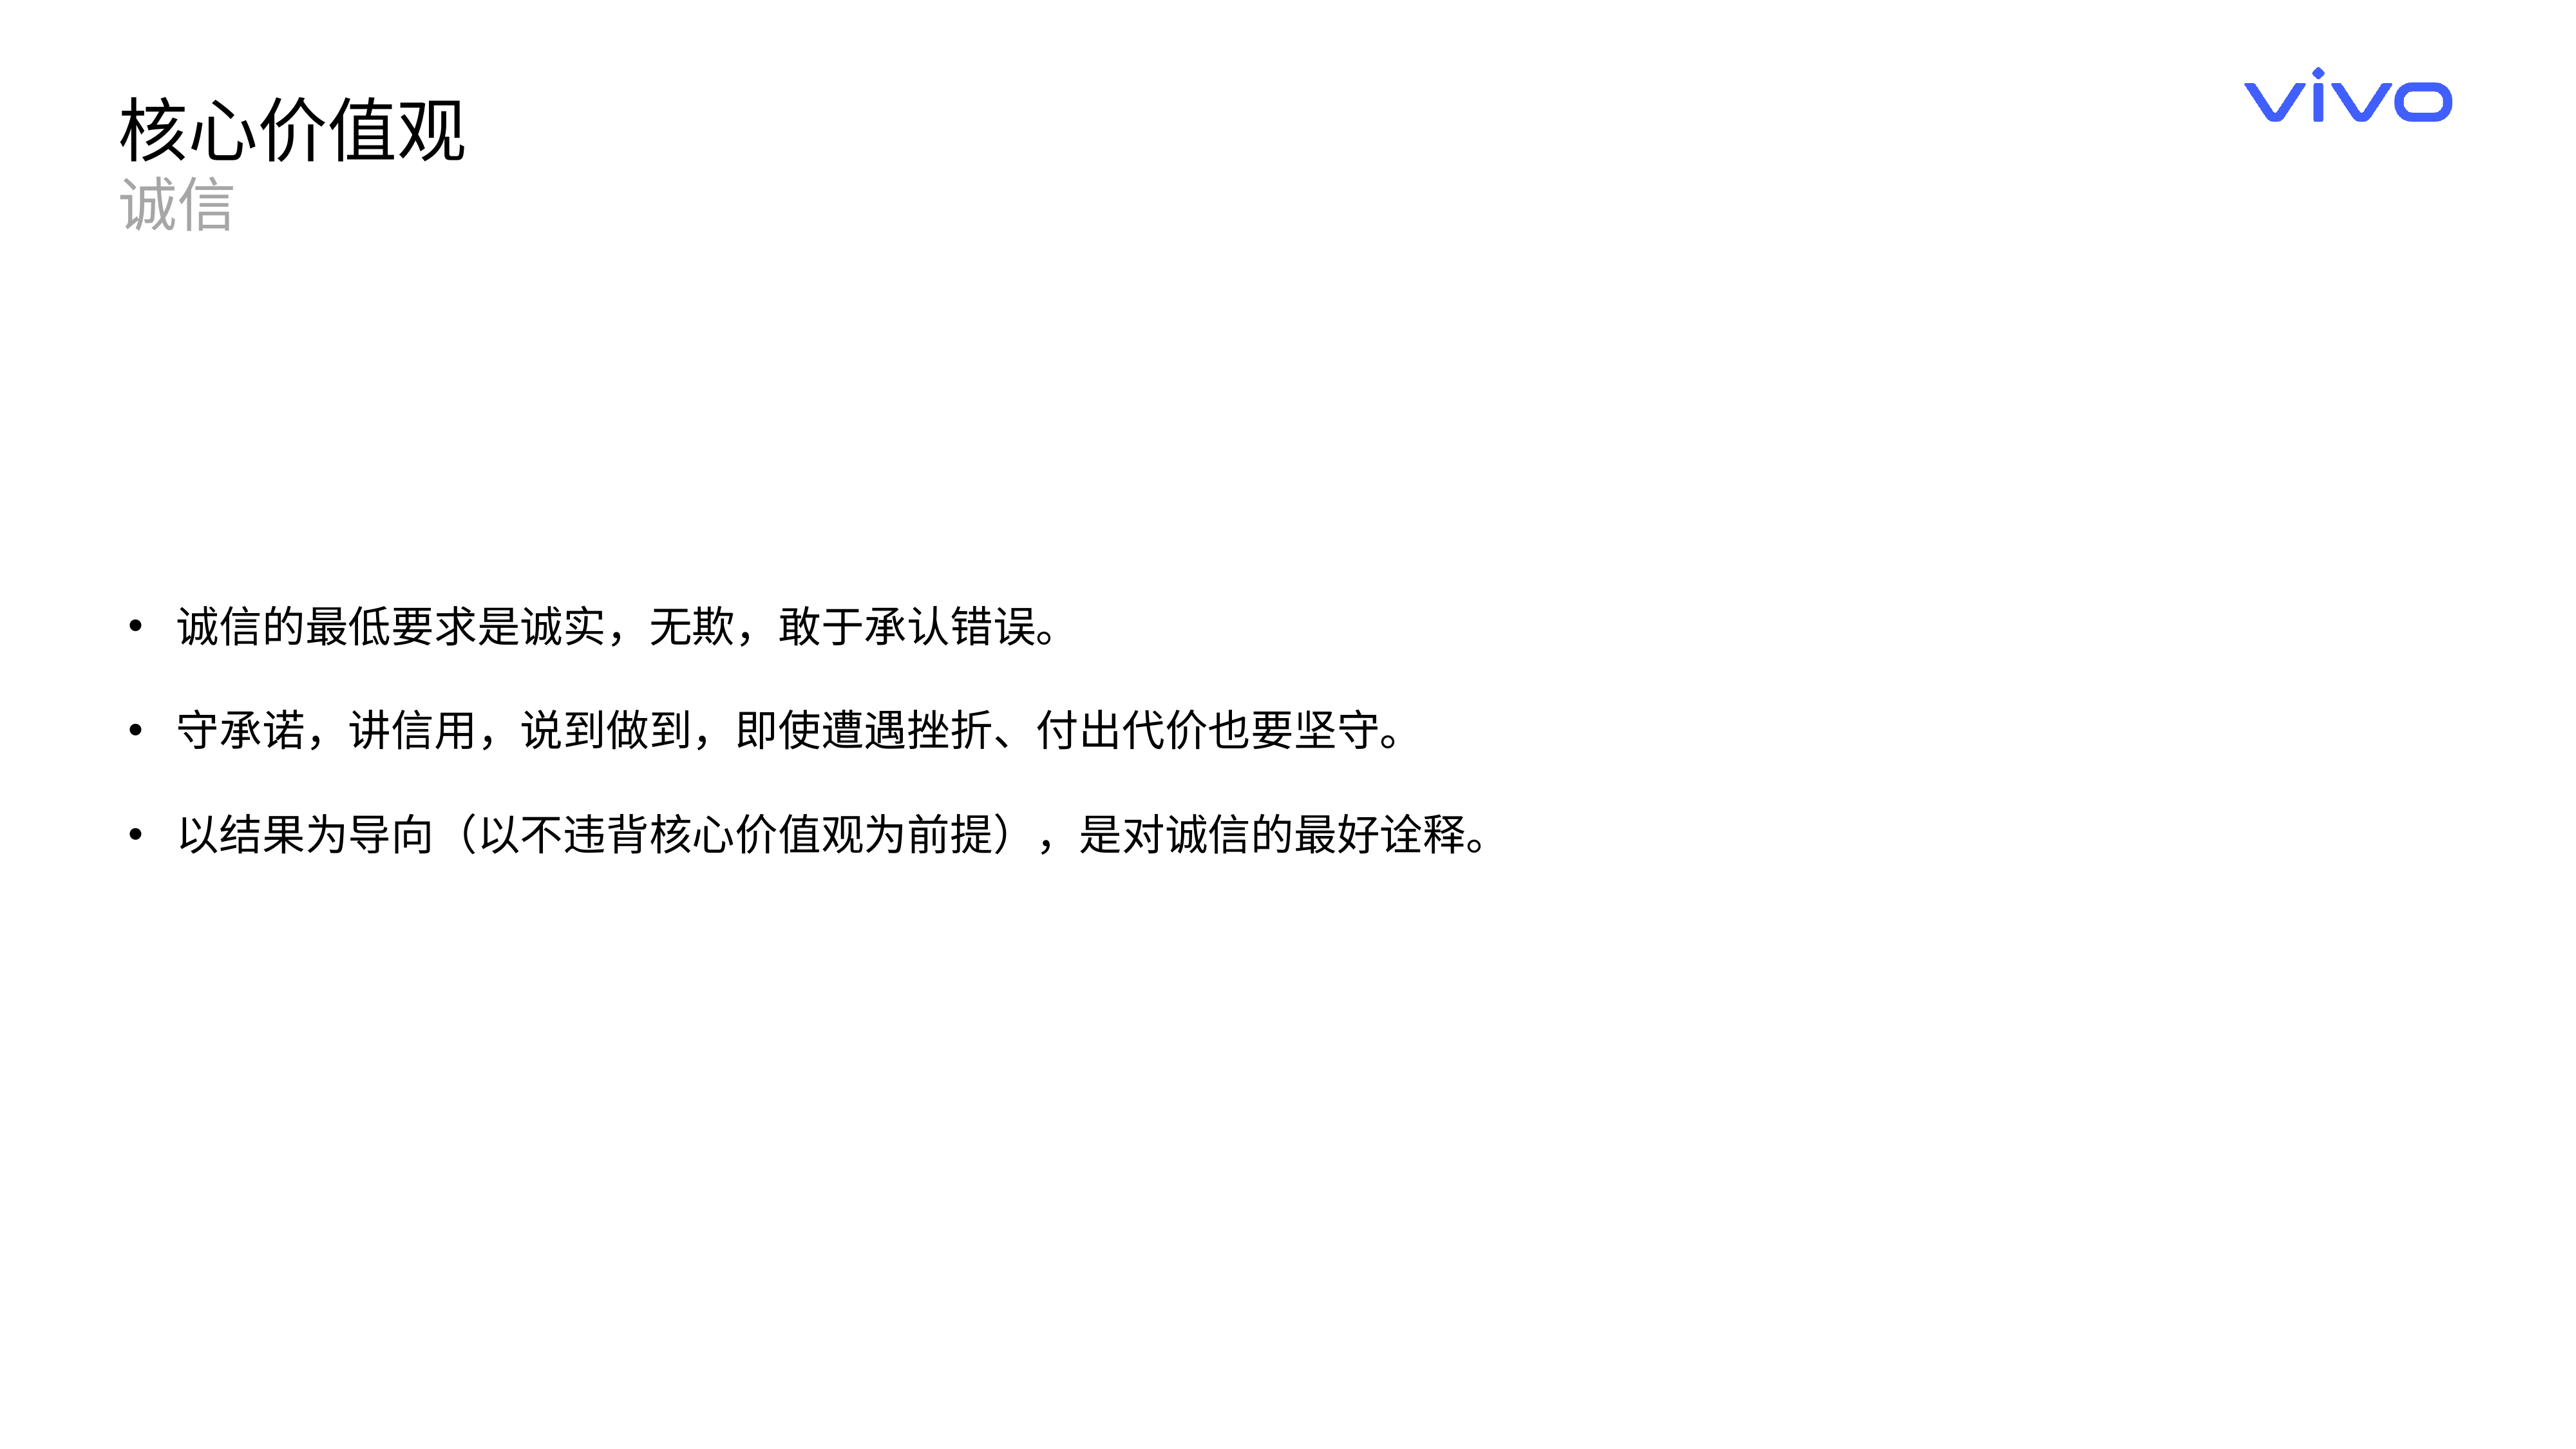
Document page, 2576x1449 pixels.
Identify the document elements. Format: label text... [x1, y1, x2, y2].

picture [2244, 67, 2452, 122]
list 诚信 [118, 156, 2061, 214]
list 诚信的最低要求是诚实，无欺，敢于承认错误。 守承诺，讲信用，说到做到，即使遭遇挫折、付出代价也要坚守。 以结果为导向（以不违背核心价值观为前提），是对诚信的最好诠释。 [118, 569, 2450, 880]
list 核心价值观 [118, 59, 2061, 156]
